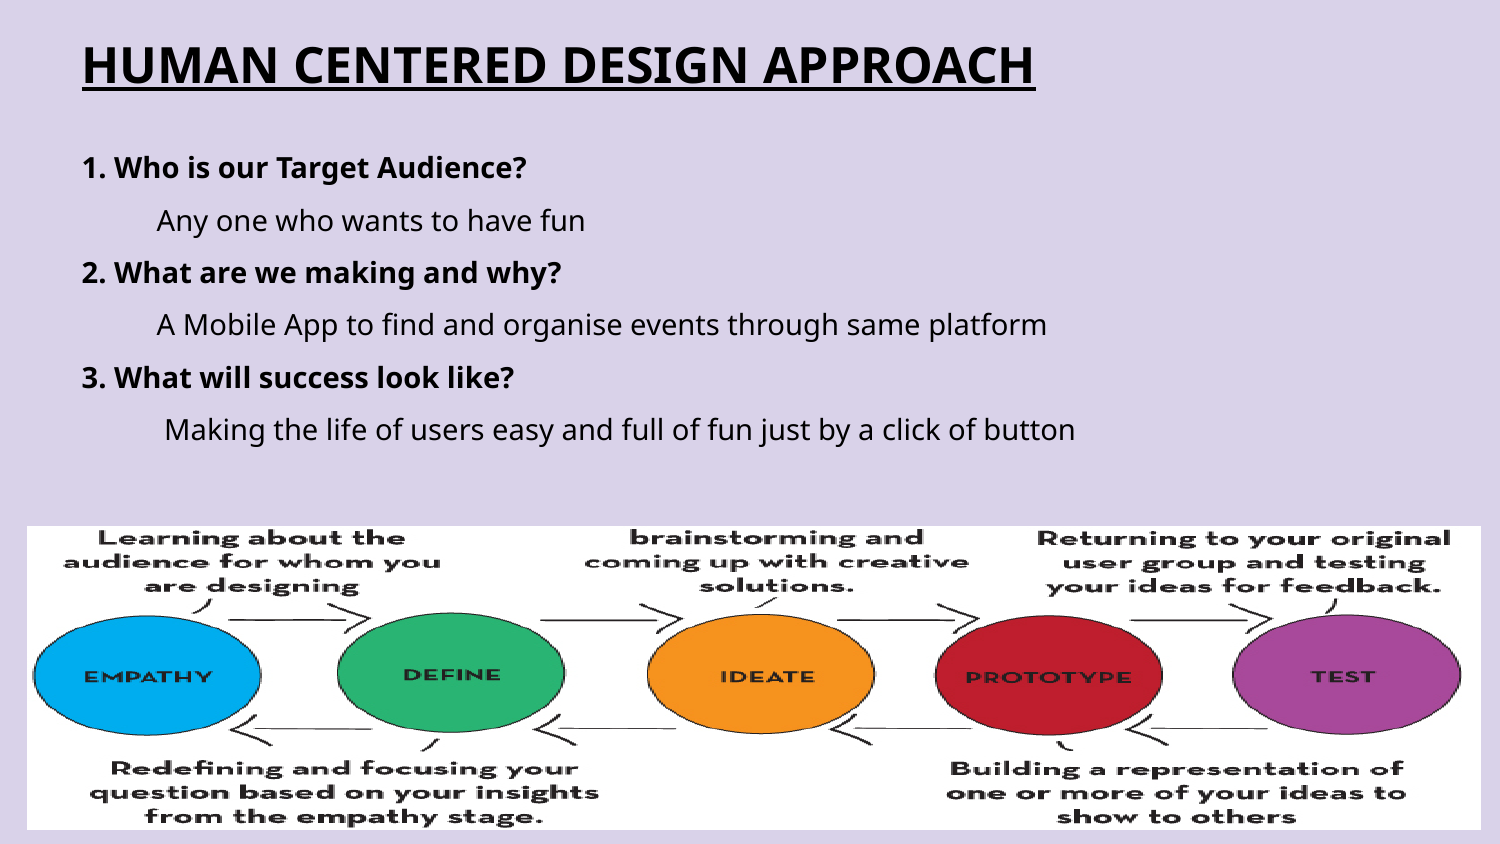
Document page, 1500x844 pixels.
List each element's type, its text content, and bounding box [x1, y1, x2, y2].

text_box HUMAN CENTERED DESIGN APPROACH 1. Who is our Target Audience? Any one who wants to have fun 2. What are we making and why? A Mobile App to find and organise events through same platform 3. What will success look like? Making the life of users easy and full of fun just by a click of button [66, 25, 1481, 526]
text_box [64, 351, 1268, 493]
picture [27, 526, 1481, 831]
